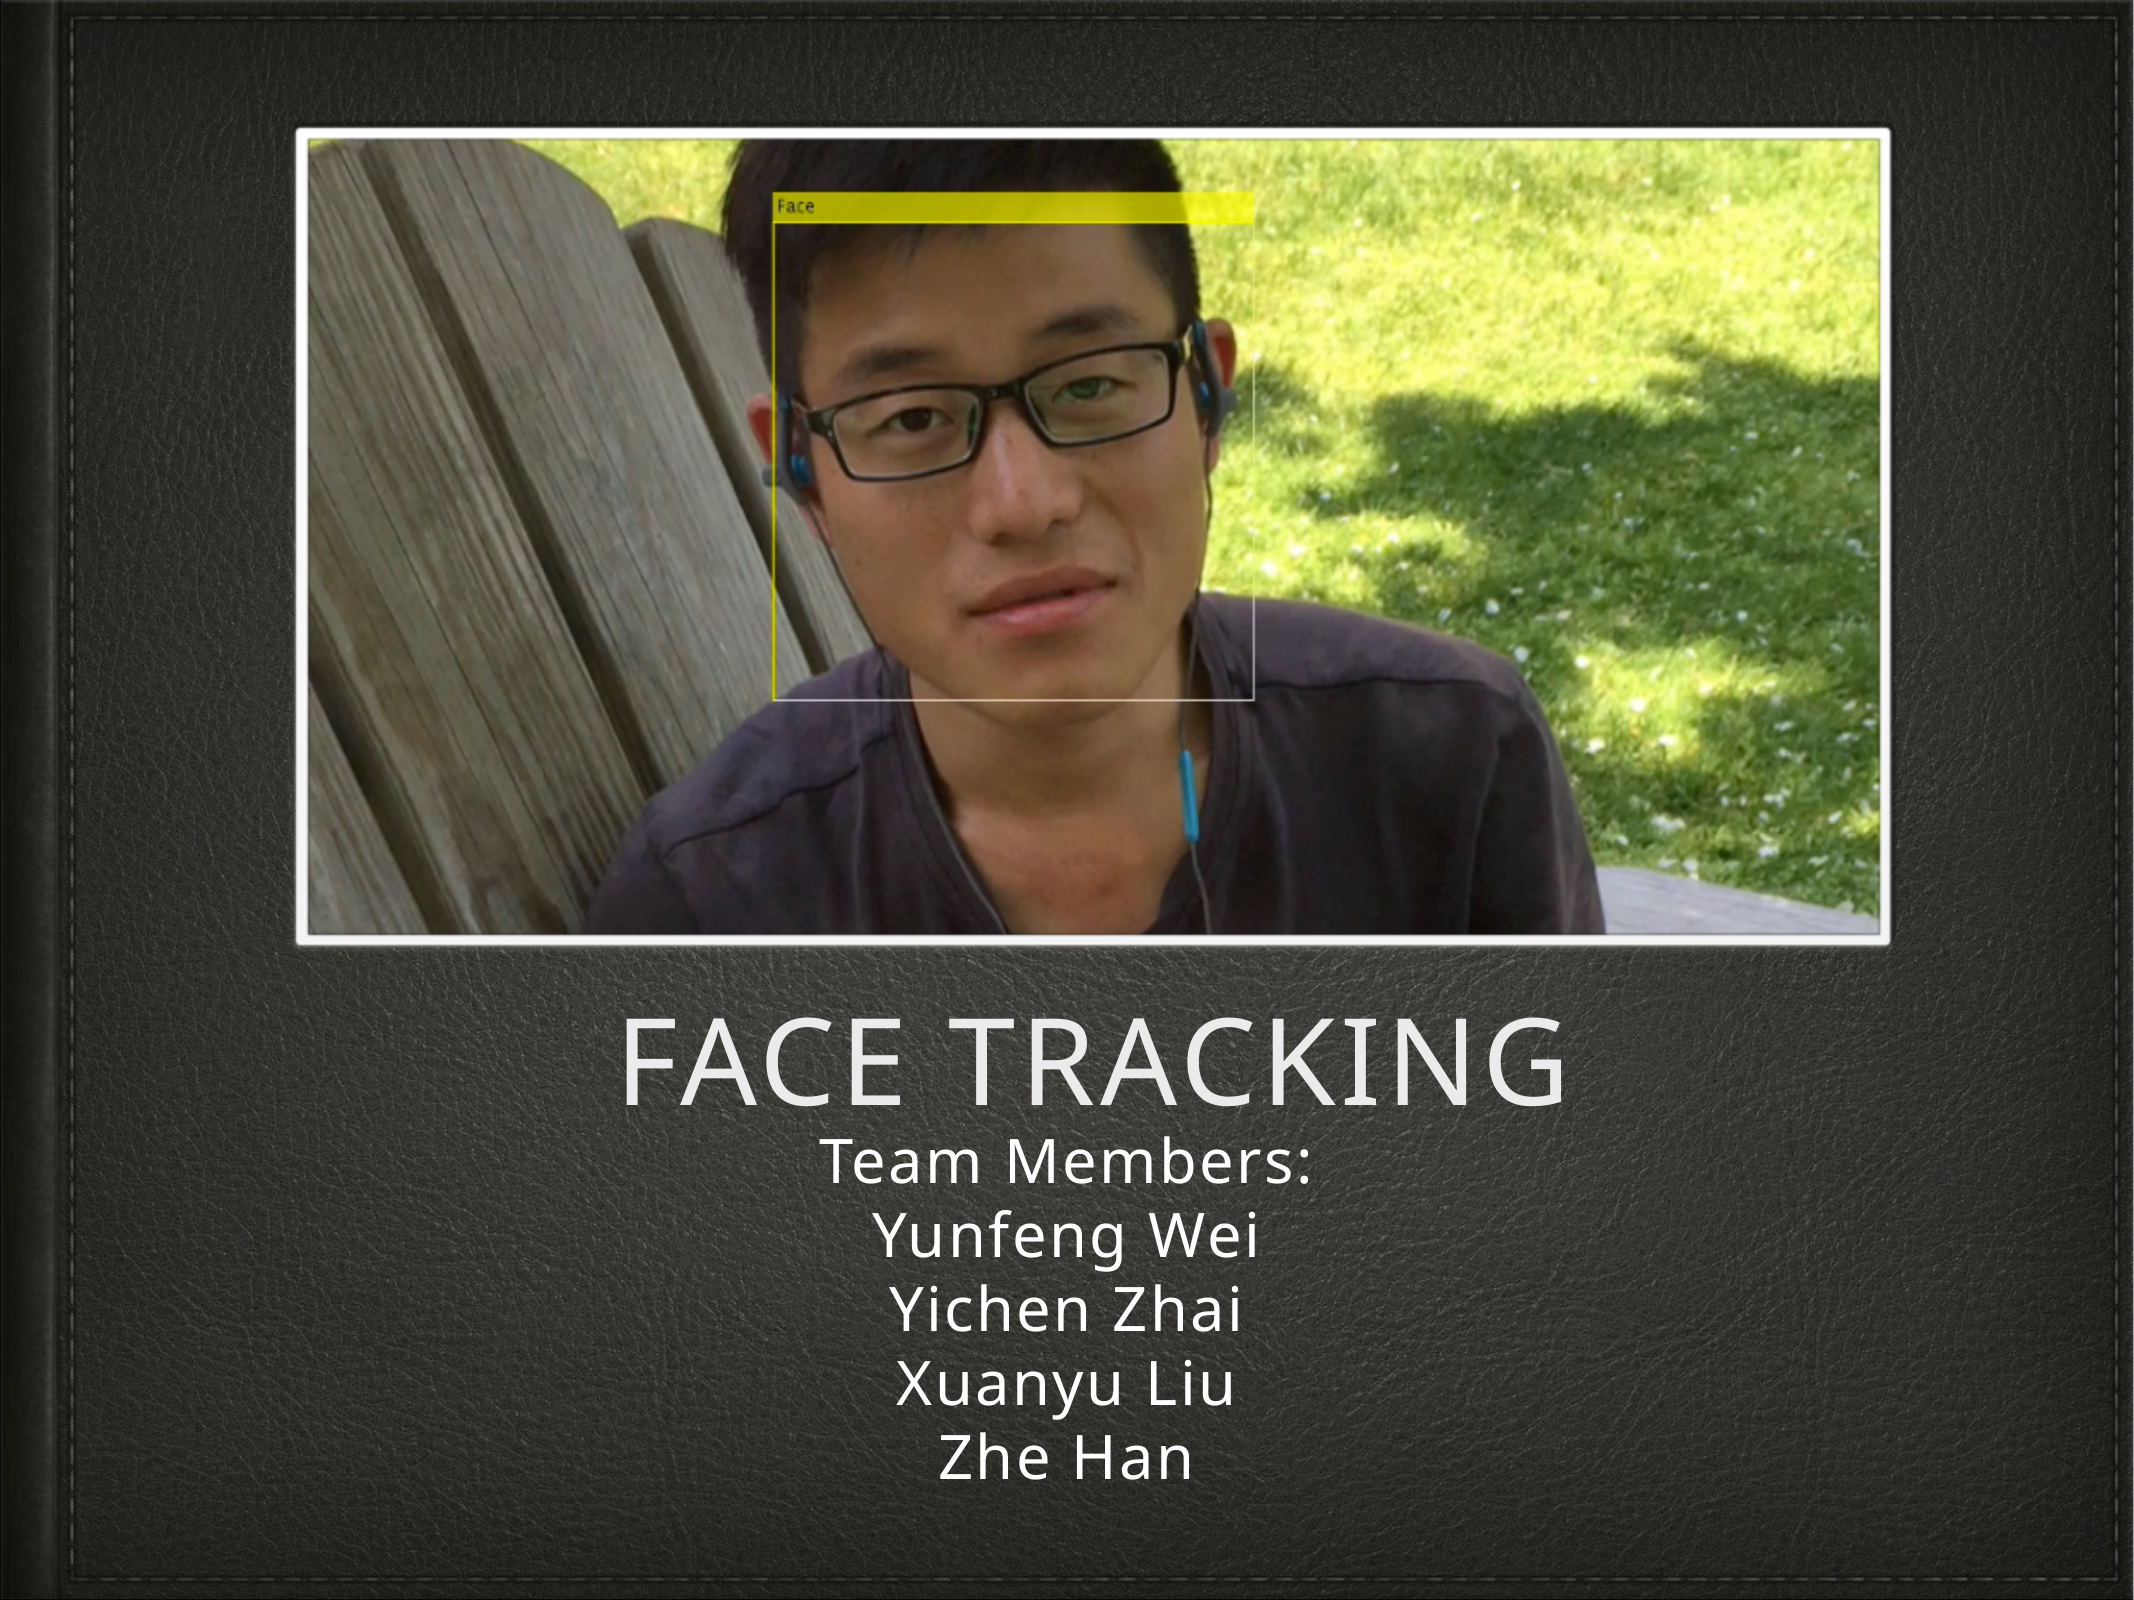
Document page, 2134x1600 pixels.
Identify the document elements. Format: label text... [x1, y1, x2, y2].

picture [0, 0, 2134, 1600]
list Team Members: Yunfeng Wei Yichen Zhai Xuanyu Liu Zhe Han [149, 1122, 1984, 1485]
title fACE TRACKING [176, 862, 2011, 1131]
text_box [288, 120, 1900, 955]
